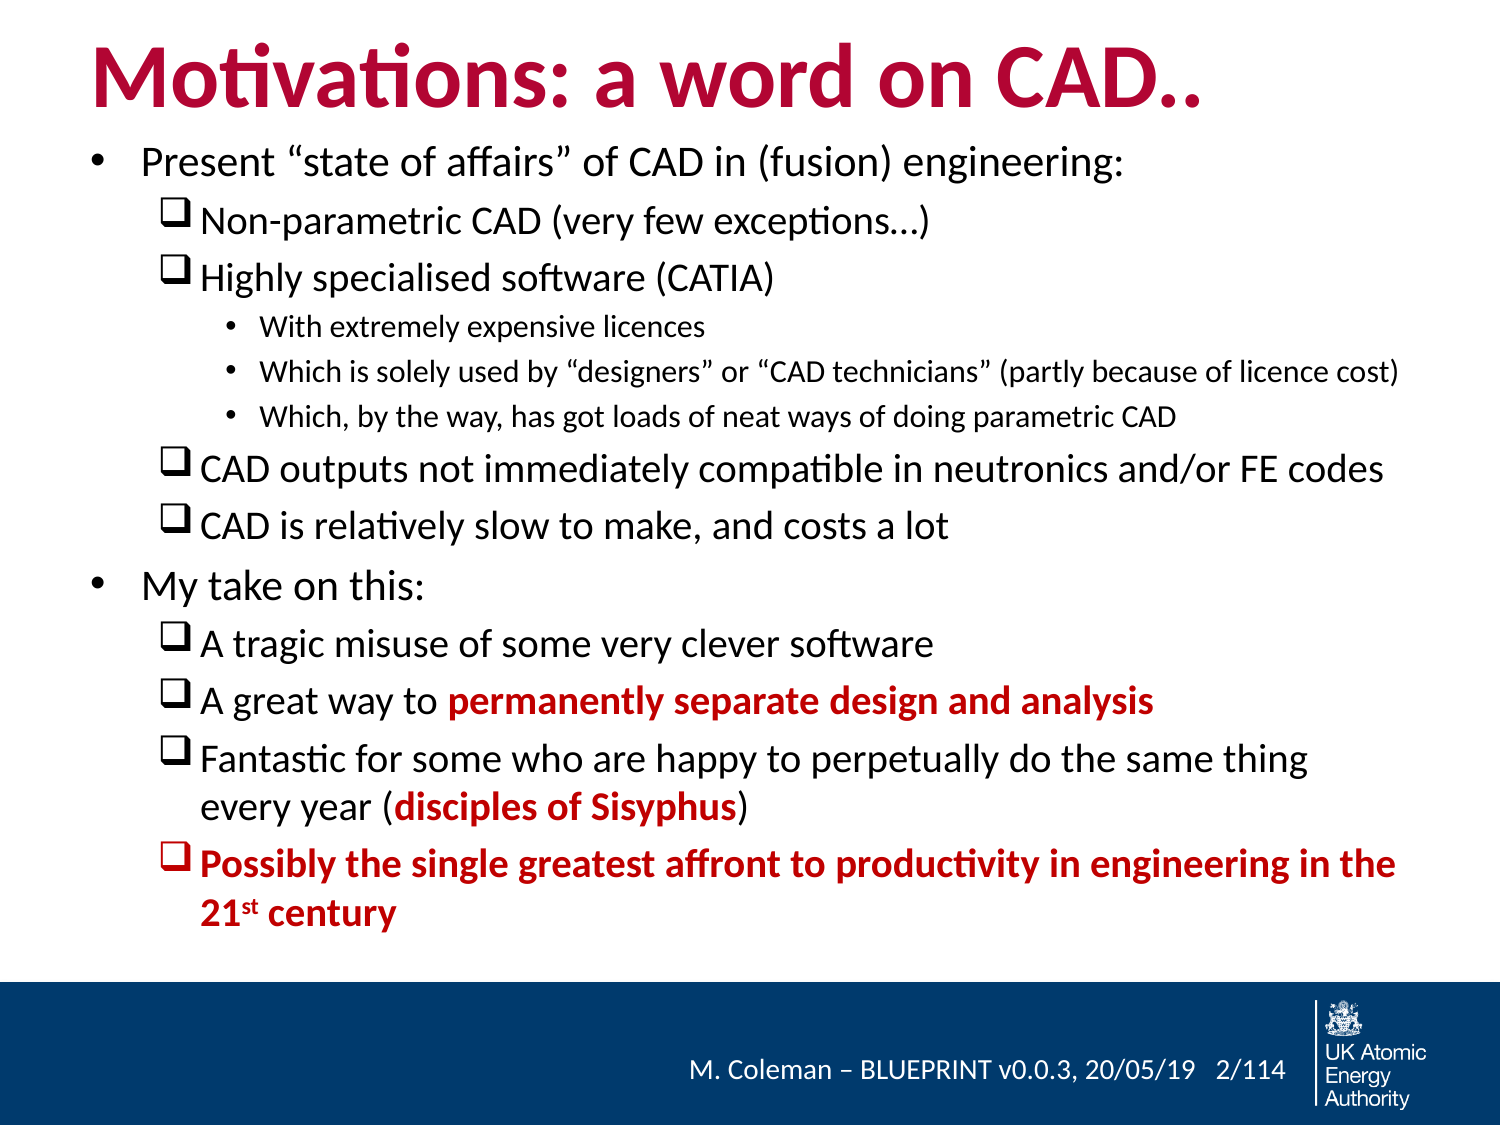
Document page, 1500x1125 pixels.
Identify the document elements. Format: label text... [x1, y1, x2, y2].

list Present “state of affairs” of CAD in (fusion) engineering: Non-parametric CAD (very few exceptions…) Highly specialised software (CATIA) With extremely expensive licences Which is solely used by “designers” or “CAD technicians” (partly because of licence cost) Which, by the way, has got loads of neat ways of doing parametric CAD CAD outputs not immediately compatible in neutronics and/or FE codes CAD is relatively slow to make, and costs a lot My take on this: A tragic misuse of some very clever software A great way to permanently separate design and analysis Fantastic for some who are happy to perpetually do the same thing every year (disciples of Sisyphus) Possibly the single greatest affront to productivity in engineering in the 21st century [75, 125, 1425, 988]
title Motivations: a word on CAD.. [75, 7, 1425, 125]
picture [1315, 1000, 1426, 1110]
